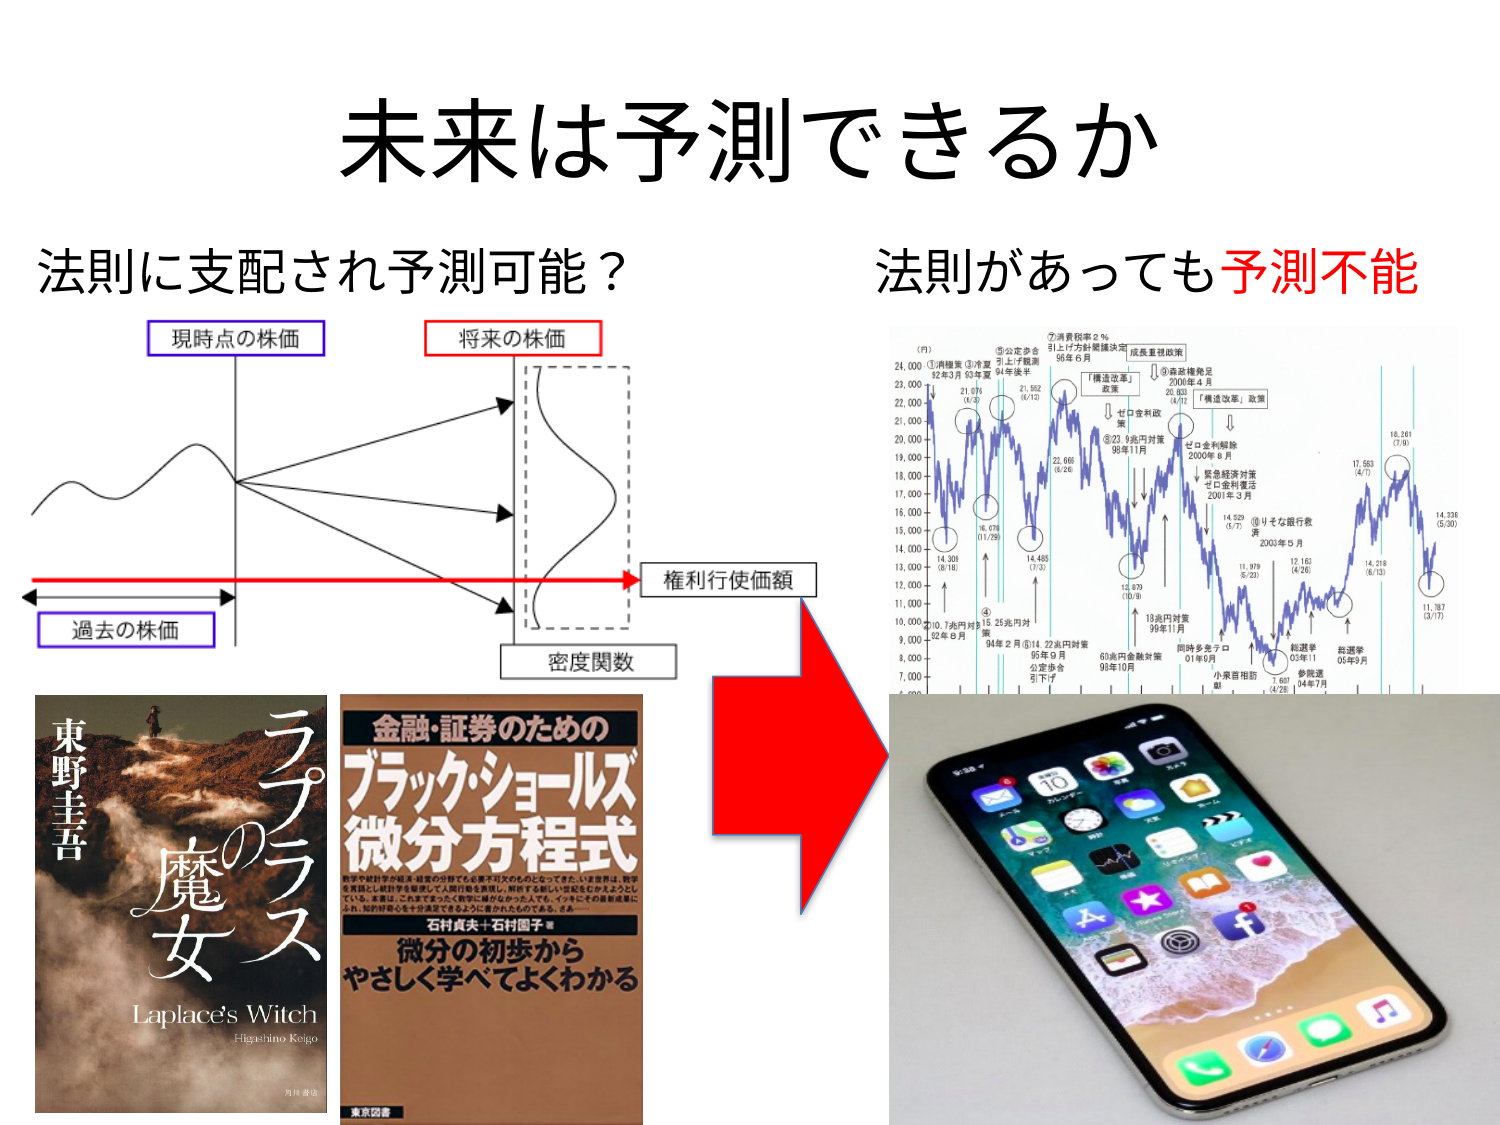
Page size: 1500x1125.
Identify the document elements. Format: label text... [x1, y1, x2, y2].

text_box 法則に支配され予測可能？ [22, 232, 762, 306]
text_box [712, 644, 883, 916]
picture [21, 308, 824, 1125]
picture [888, 326, 1500, 1125]
title 未来は予測できるか [75, 45, 1425, 233]
text_box 法則があっても予測不能 [859, 232, 1500, 308]
